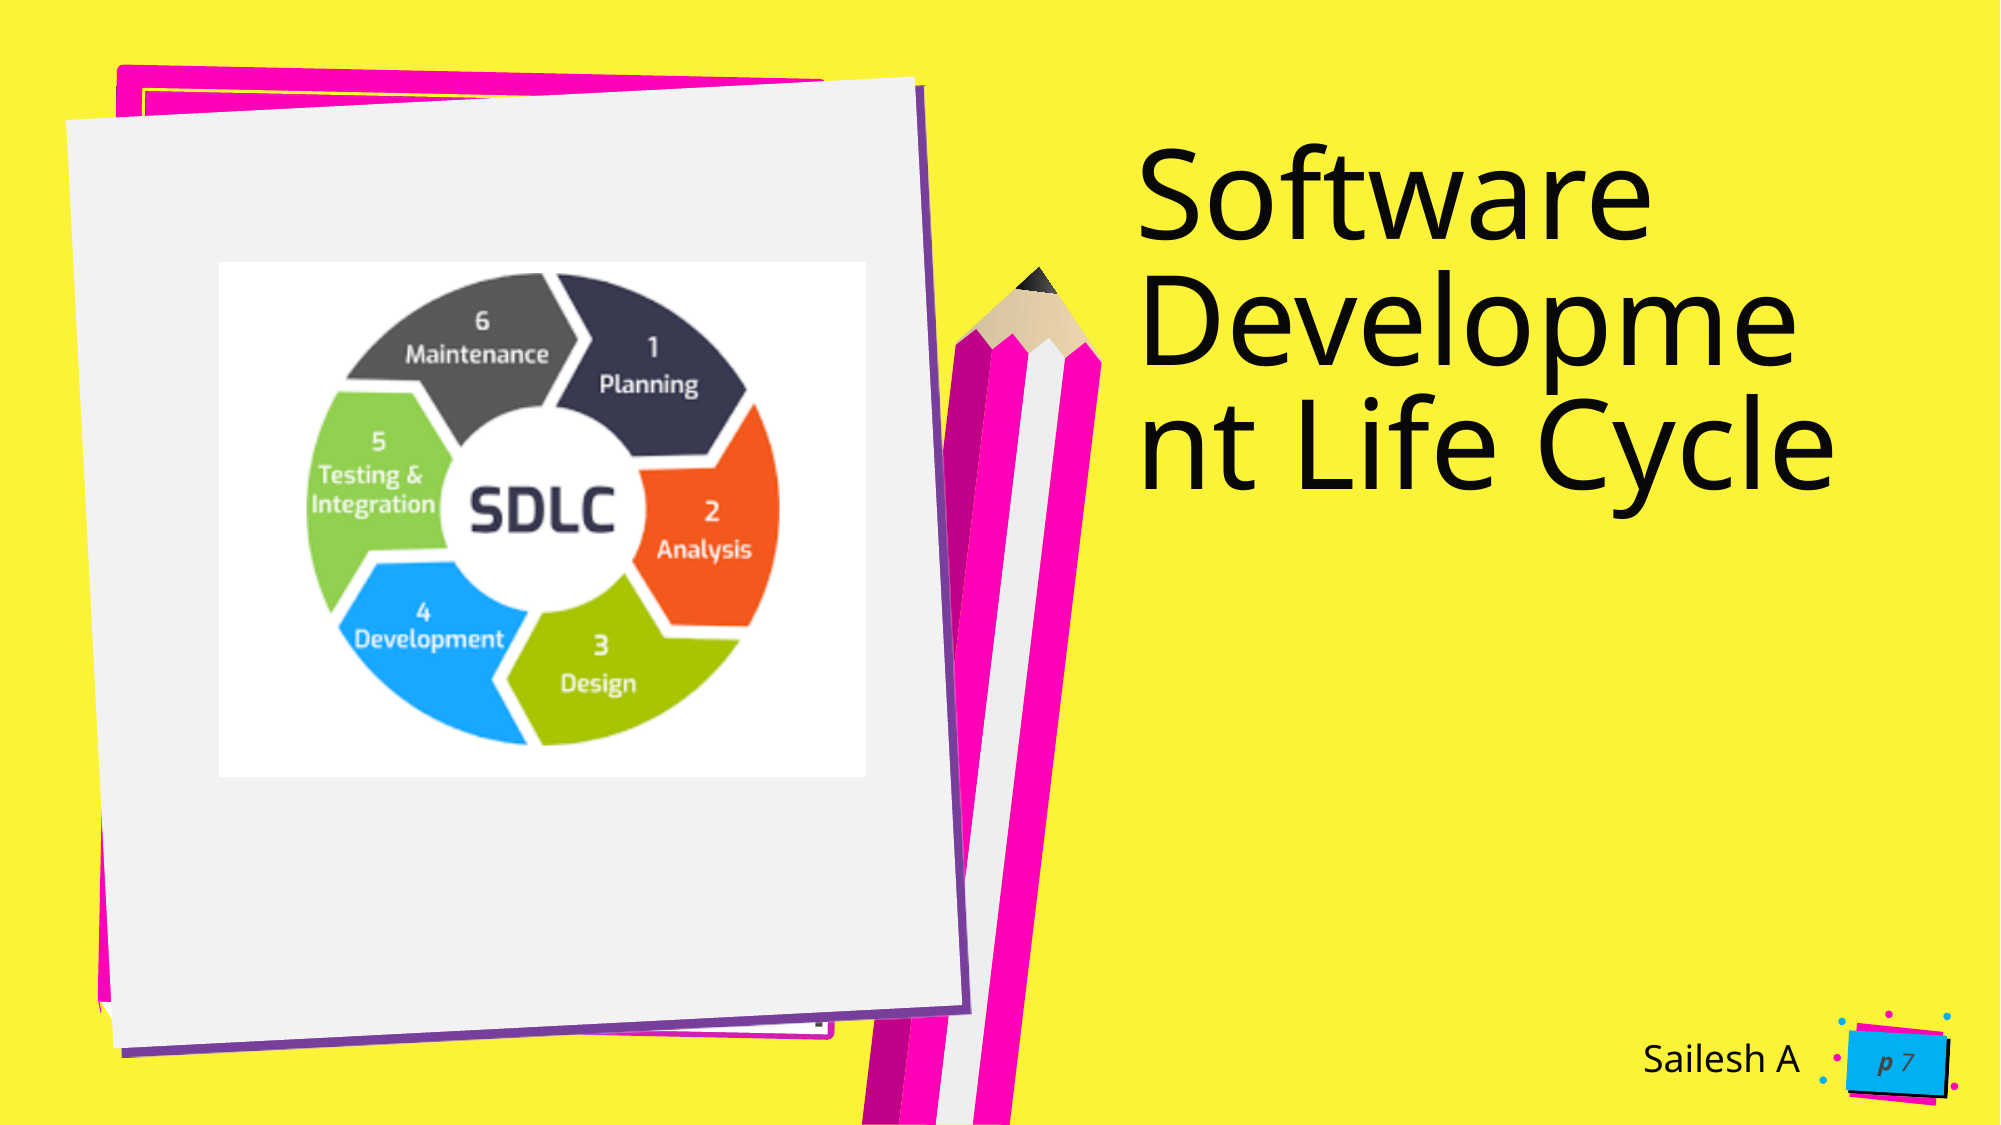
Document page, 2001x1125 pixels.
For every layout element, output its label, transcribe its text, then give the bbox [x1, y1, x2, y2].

slide_number p 7 [1845, 1030, 1947, 1096]
title Software Development Life Cycle [1135, 123, 1861, 515]
picture [89, 97, 940, 1028]
